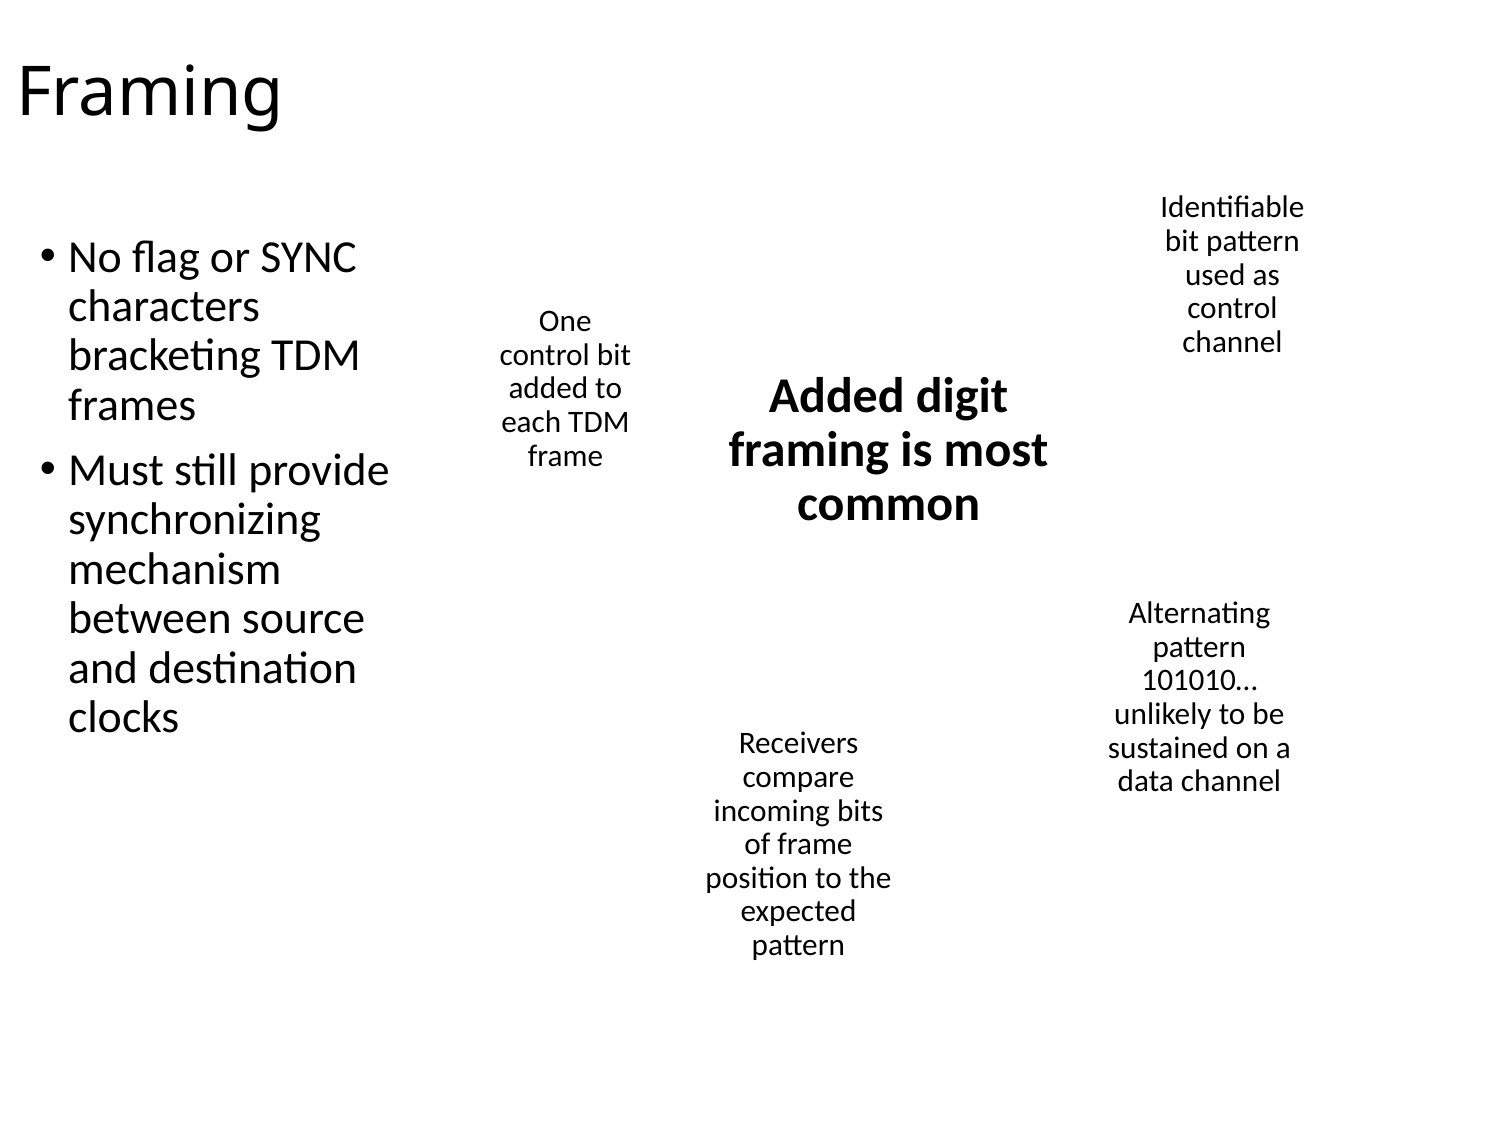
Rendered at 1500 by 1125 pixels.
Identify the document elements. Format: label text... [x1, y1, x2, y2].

list No flag or SYNC characters bracketing TDM frames Must still provide synchronizing mechanism between source and destination clocks [24, 224, 425, 963]
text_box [462, 37, 1500, 1100]
title Framing [1, 0, 502, 187]
